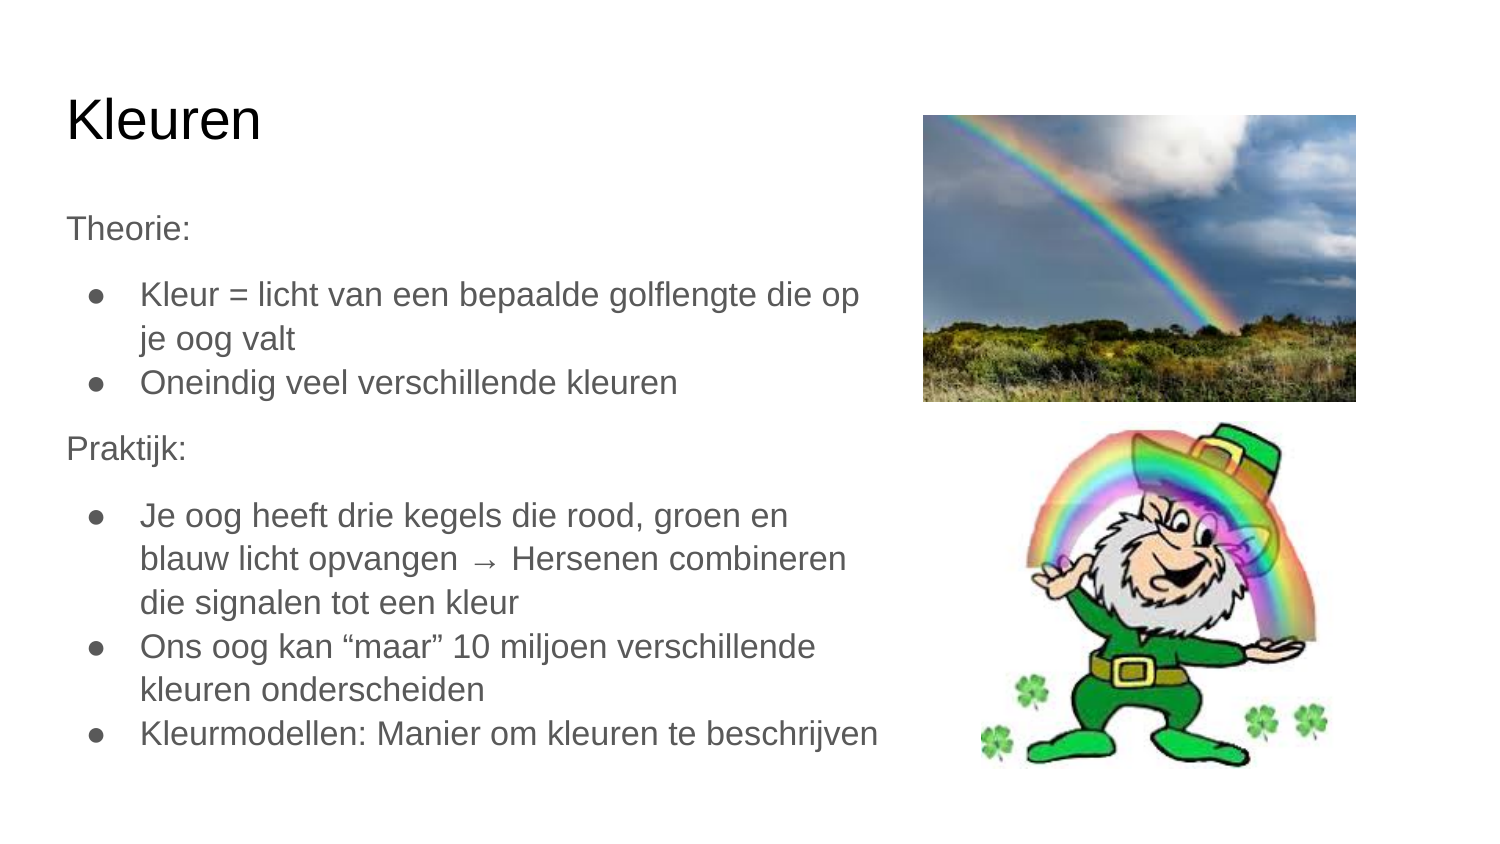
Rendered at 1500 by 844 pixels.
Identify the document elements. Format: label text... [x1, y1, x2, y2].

title Kleuren [51, 72, 1449, 167]
picture [923, 115, 1356, 402]
list Theorie: Kleur = licht van een bepaalde golflengte die op je oog valt Oneindig veel verschillende kleuren Praktijk: Je oog heeft drie kegels die rood, groen en blauw licht opvangen → Hersenen combineren die signalen tot een kleur Ons oog kan “maar” 10 miljoen verschillende kleuren onderscheiden Kleurmodellen: Manier om kleuren te beschrijven [51, 189, 902, 778]
picture [981, 421, 1337, 769]
